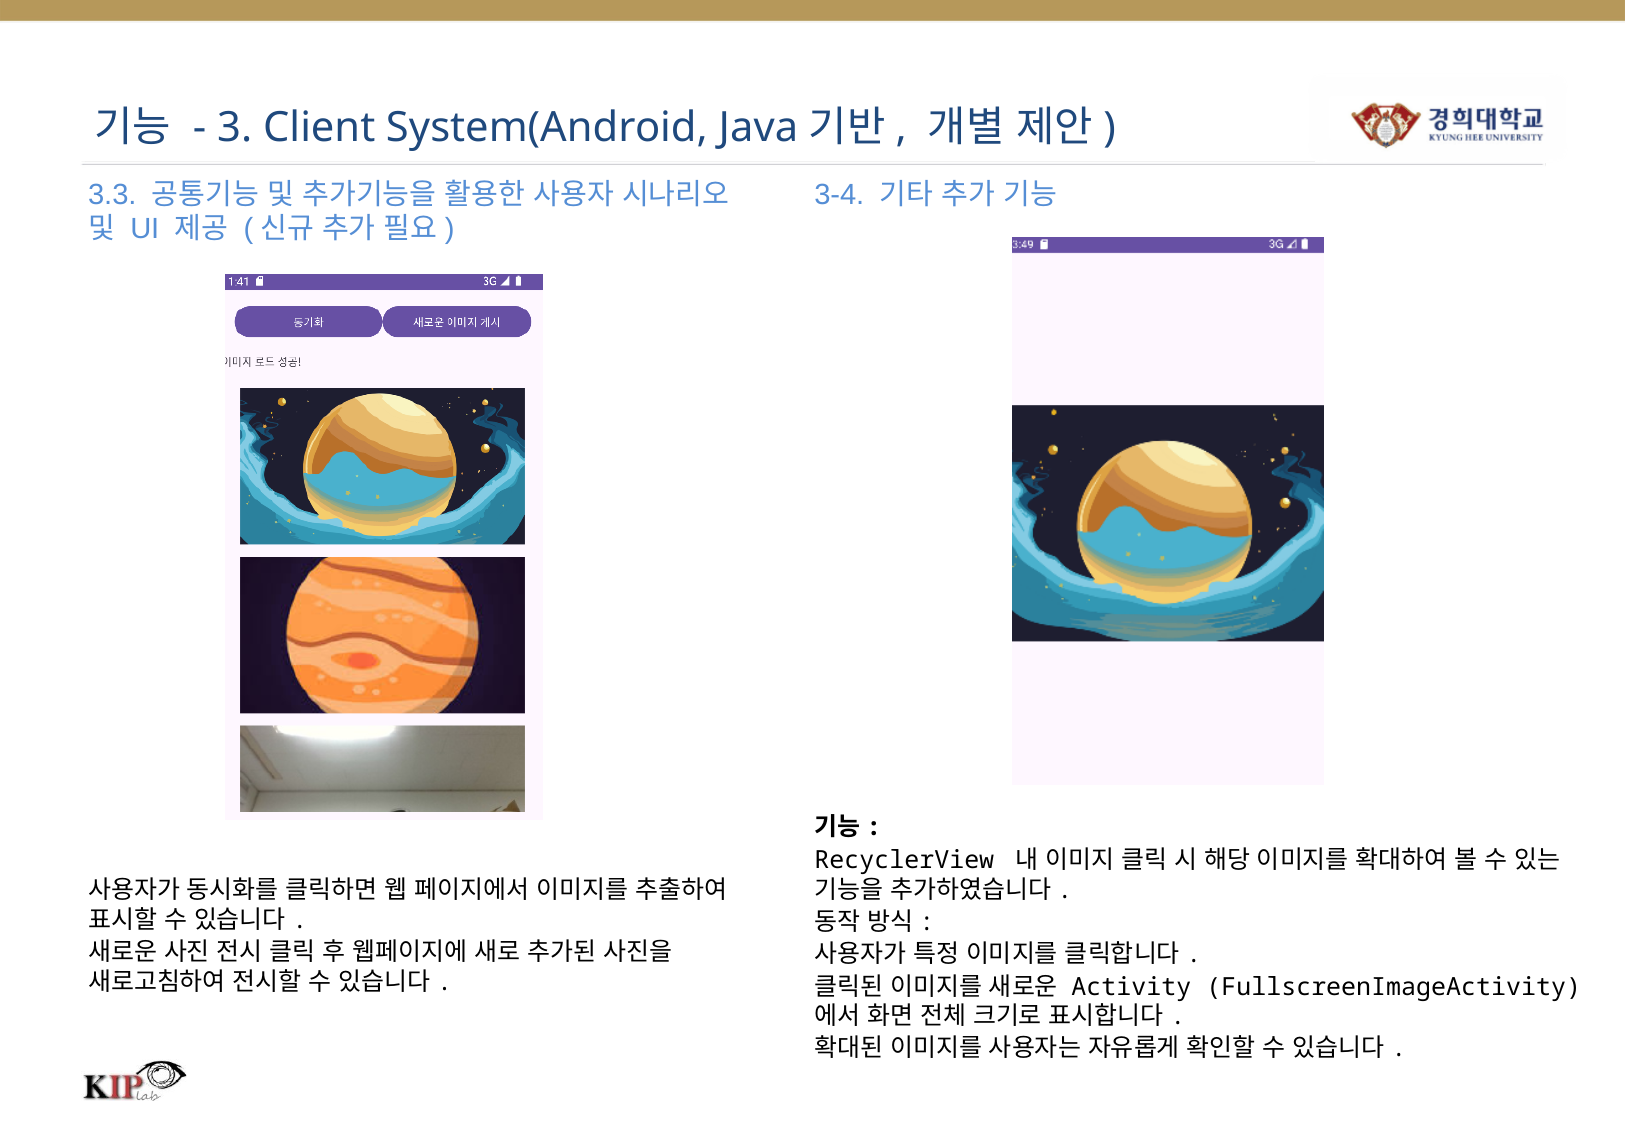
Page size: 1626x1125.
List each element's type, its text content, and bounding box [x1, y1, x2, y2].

text_box 3-4. 기타 추가 기능 기능: RecyclerView 내 이미지 클릭 시 해당 이미지를 확대하여 볼 수 있는 기능을 추가하였습니다. 동작 방식: 사용자가 특정 이미지를 클릭합니다. 클릭된 이미지를 새로운 Activity (FullscreenImageActivity)에서 화면 전체 크기로 표시합니다. 확대된 이미지를 사용자는 자유롭게 확인할 수 있습니다. [812, 174, 1589, 1125]
title 기능 - 3. Client System(Android, Java기반, 개별 제안) [94, 100, 1531, 151]
text_box 3.3. 공통기능 및 추가기능을 활용한 사용자 시나리오 및 UI 제공 (신규 추가 필요) 사용자가 동시화를 클릭하면 웹 페이지에서 이미지를 추출하여 표시할 수 있습니다. 새로운 사진 전시 클릭 후 웹페이지에 새로 추가된 사진을 새로고침하여 전시할 수 있습니다. [86, 174, 749, 1063]
picture [1012, 237, 1324, 785]
picture [0, 0, 1625, 1125]
